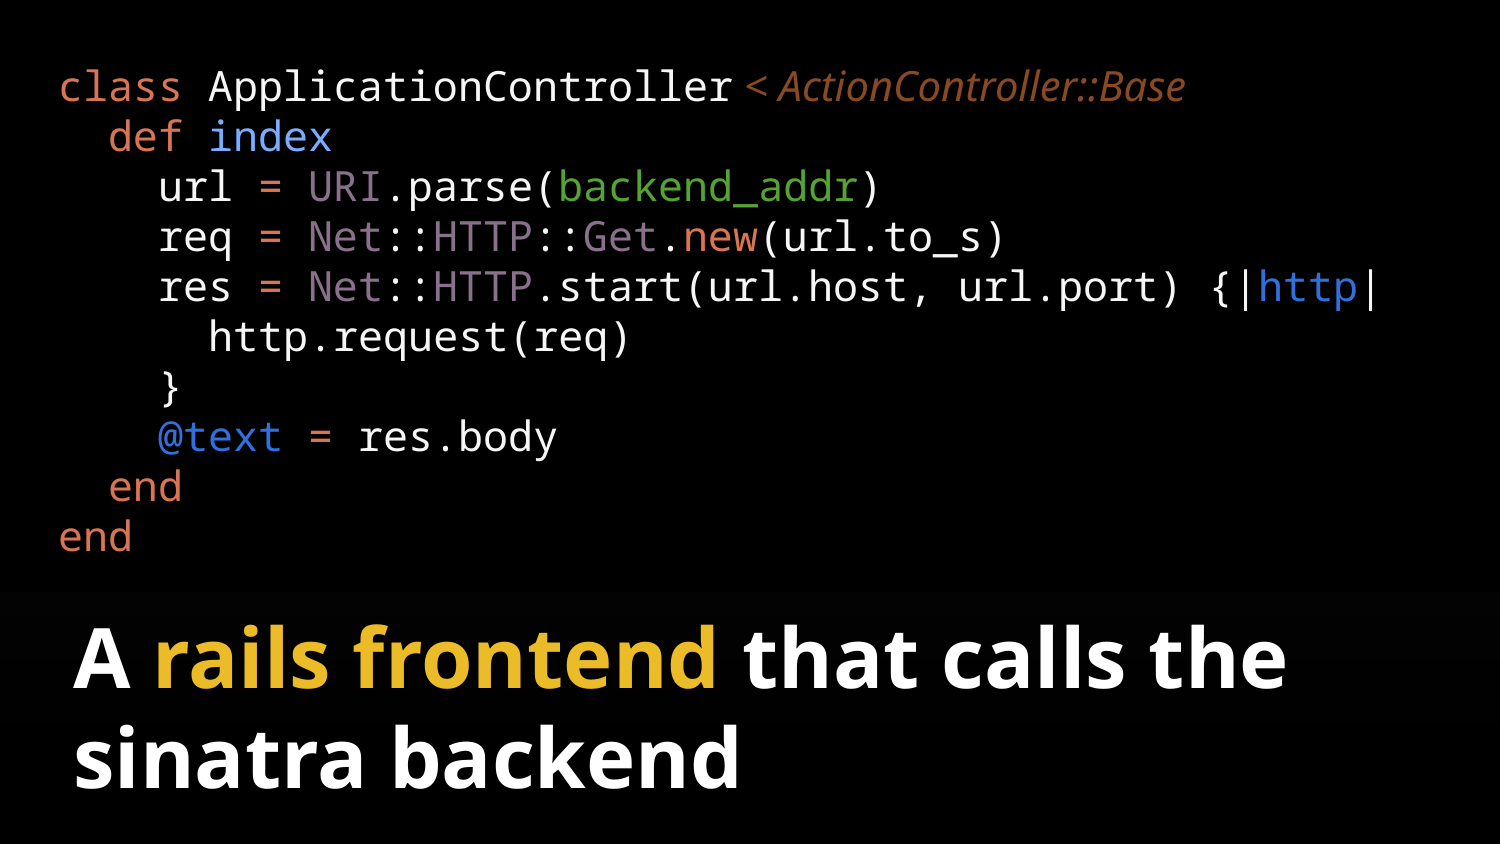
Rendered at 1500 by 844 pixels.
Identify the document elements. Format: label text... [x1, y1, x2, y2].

text_box class ApplicationController < ActionController::Base def index url = URI.parse(backend_addr) req = Net::HTTP::Get.new(url.to_s) res = Net::HTTP.start(url.host, url.port) {|http| http.request(req) } @text = res.body end end [0, 0, 1500, 567]
text_box A rails frontend that calls the sinatra backend [0, 567, 1500, 844]
